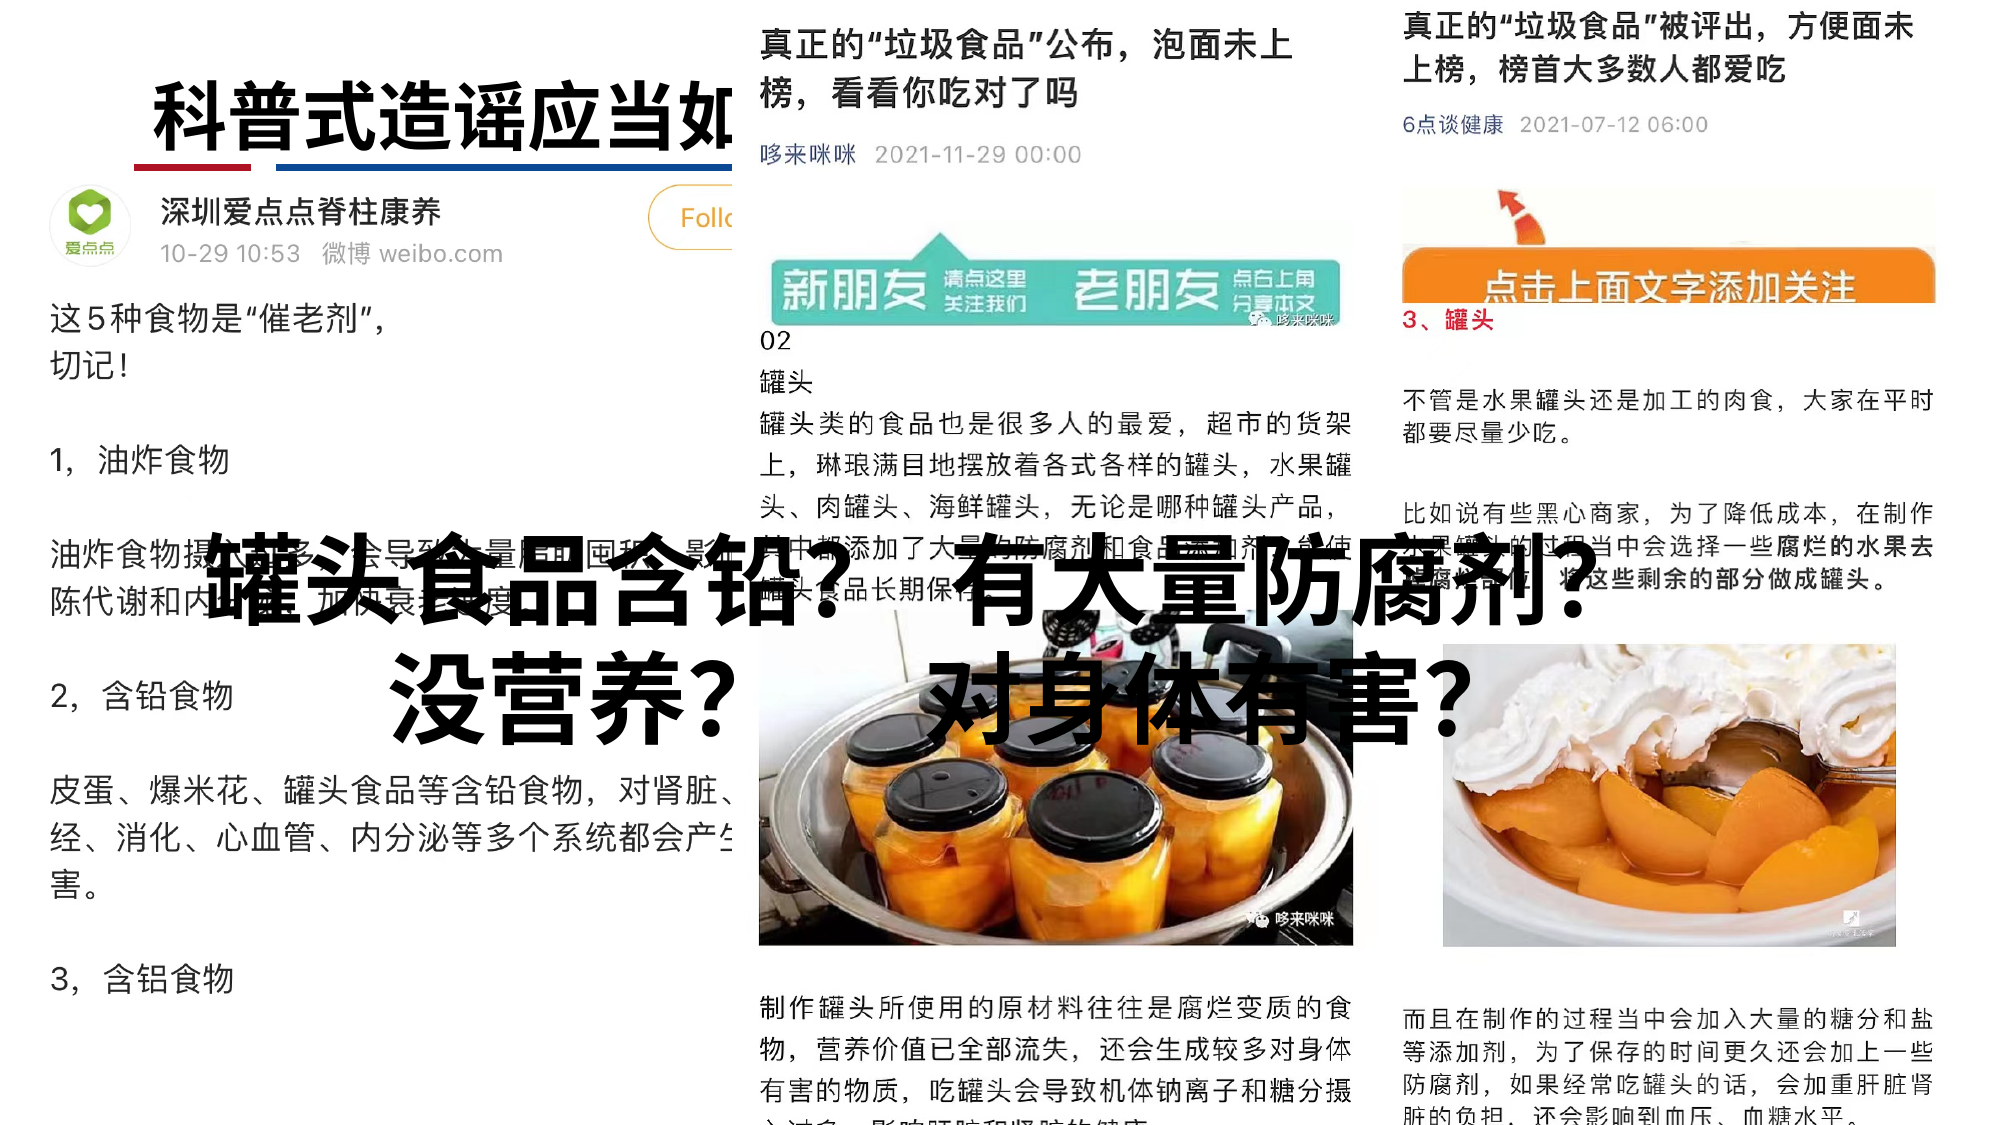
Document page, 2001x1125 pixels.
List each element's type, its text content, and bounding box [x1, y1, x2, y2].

title 科普式造谣应当如何解决？ [137, 0, 1378, 167]
picture [19, 0, 1959, 1125]
